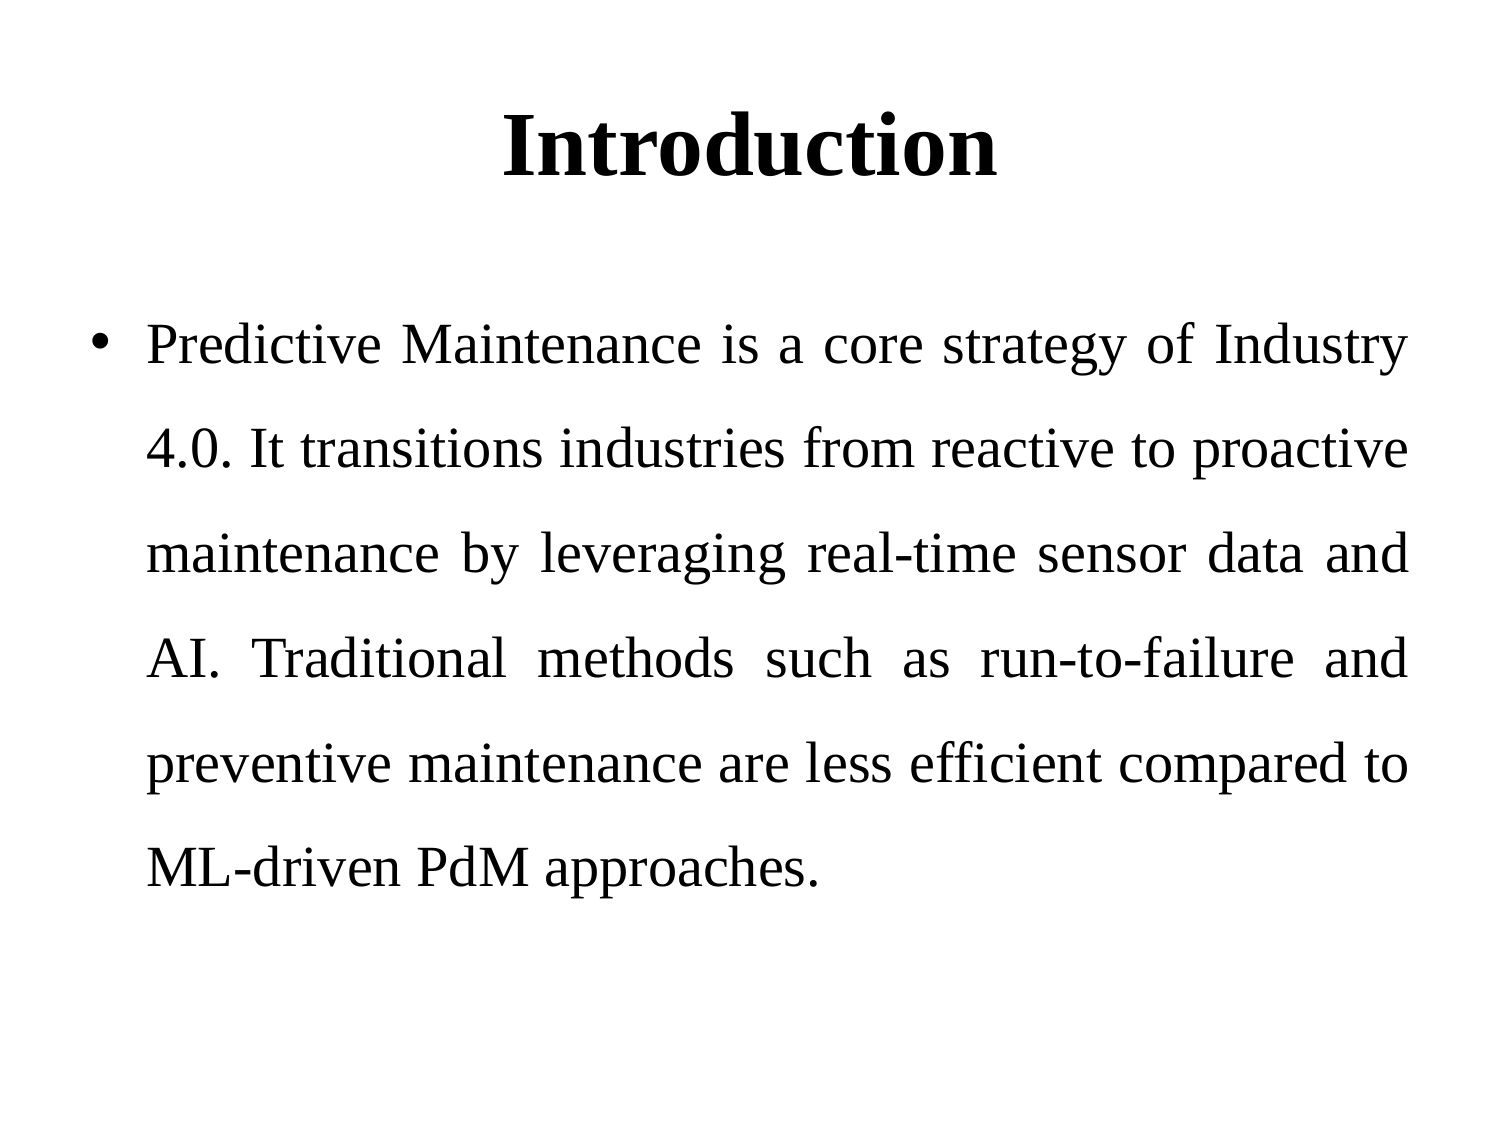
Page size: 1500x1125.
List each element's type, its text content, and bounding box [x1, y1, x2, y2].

list Predictive Maintenance is a core strategy of Industry 4.0. It transitions industries from reactive to proactive maintenance by leveraging real-time sensor data and AI. Traditional methods such as run-to-failure and preventive maintenance are less efficient compared to ML-driven PdM approaches. [75, 262, 1425, 1005]
title Introduction [75, 45, 1425, 233]
